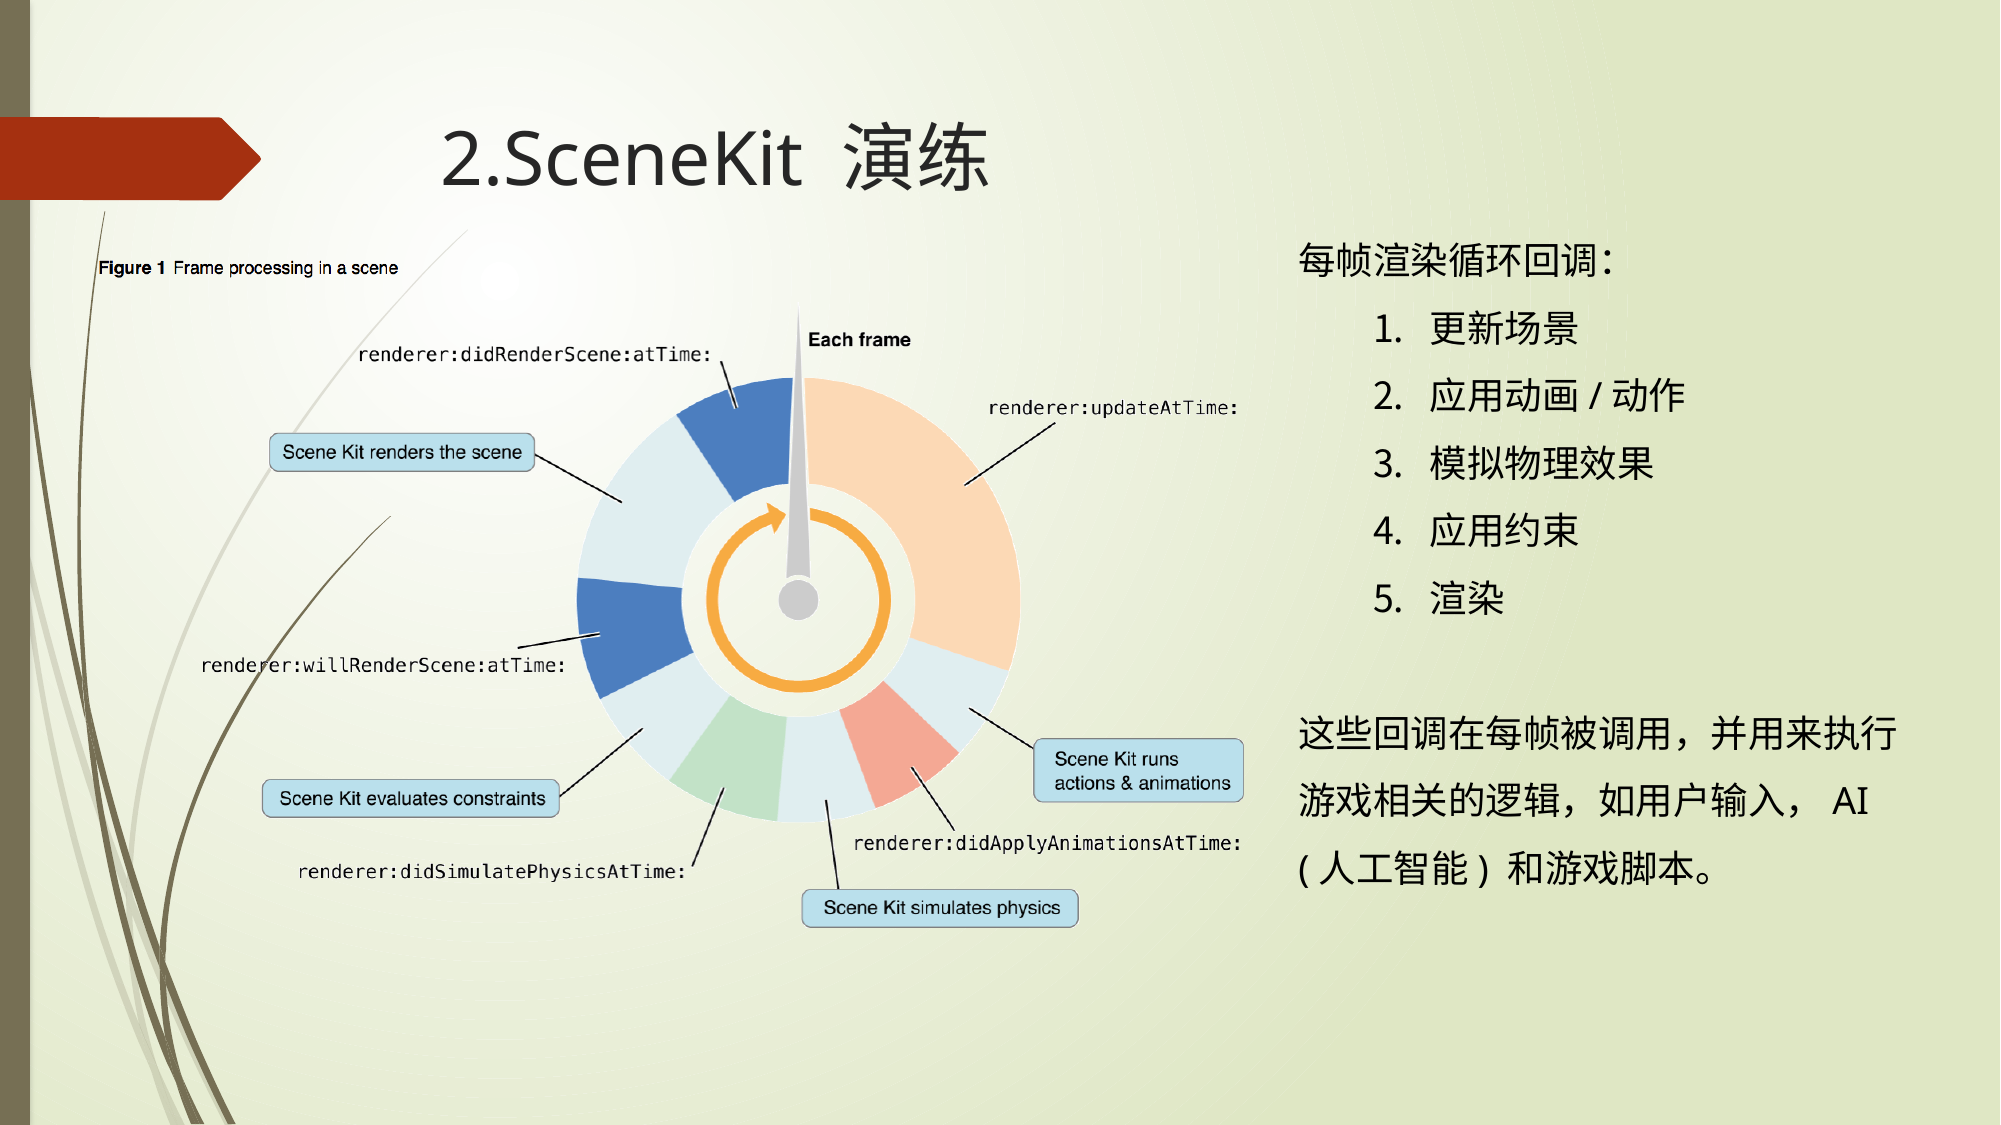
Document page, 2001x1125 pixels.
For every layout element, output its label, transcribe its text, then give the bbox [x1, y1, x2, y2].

picture [82, 240, 1345, 980]
text_box 每帧渲染循环回调： 更新场景 应用动画/动作 模拟物理效果 应用约束 渲染 这些回调在每帧被调用，并用来执行游戏相关的逻辑，如用户输入，AI (人工智能) 和游戏脚本。 [1283, 207, 1948, 898]
title 2.SceneKit 演练 [425, 102, 1888, 240]
